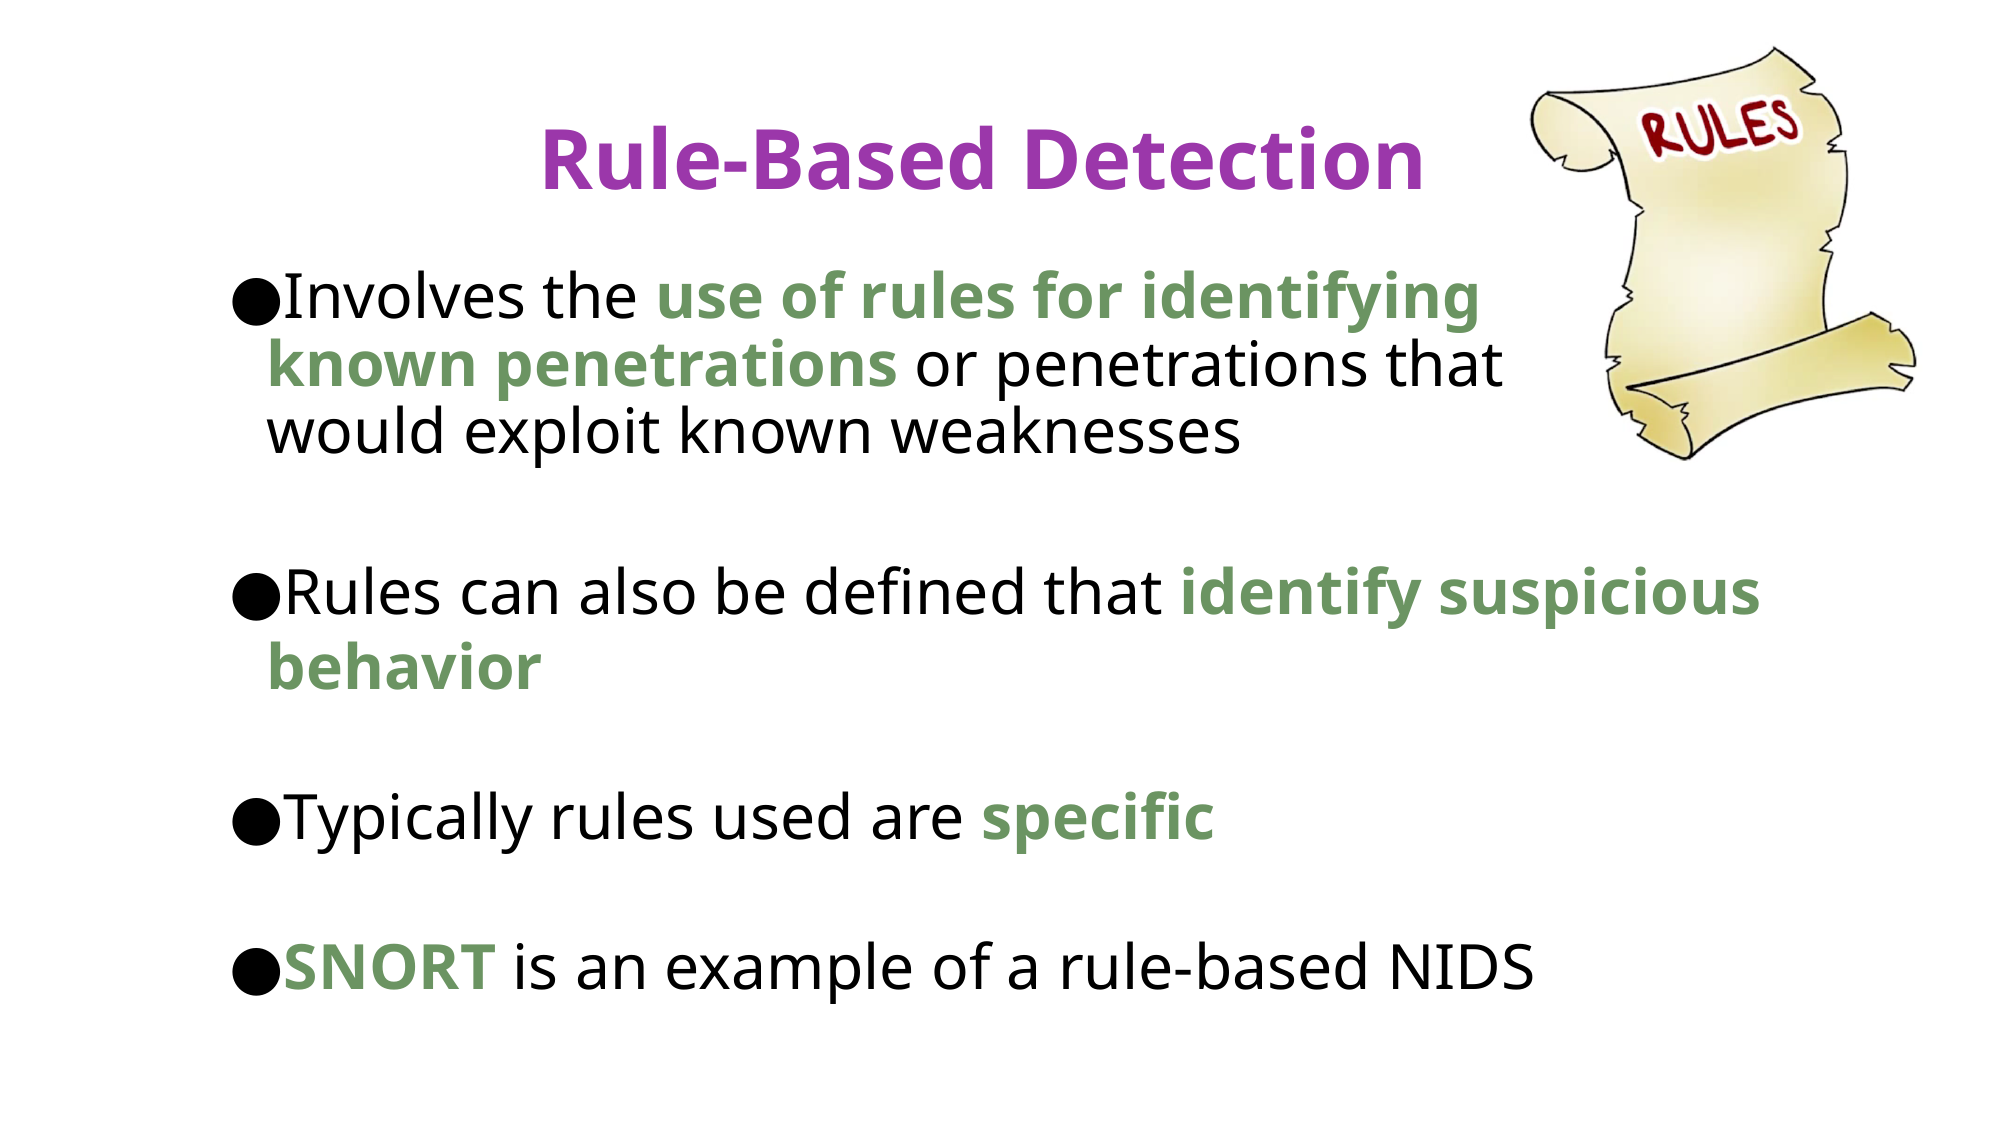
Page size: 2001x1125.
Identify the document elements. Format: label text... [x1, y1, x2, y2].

list Involves the use of rules for identifying known penetrations or penetrations that would exploit known weaknesses Rules can also be defined that identify suspicious behavior Typically rules used are specific SNORT is an example of a rule-based NIDS [172, 245, 1861, 1050]
picture [1504, 21, 1953, 479]
title Rule-Based Detection [133, 37, 1499, 225]
